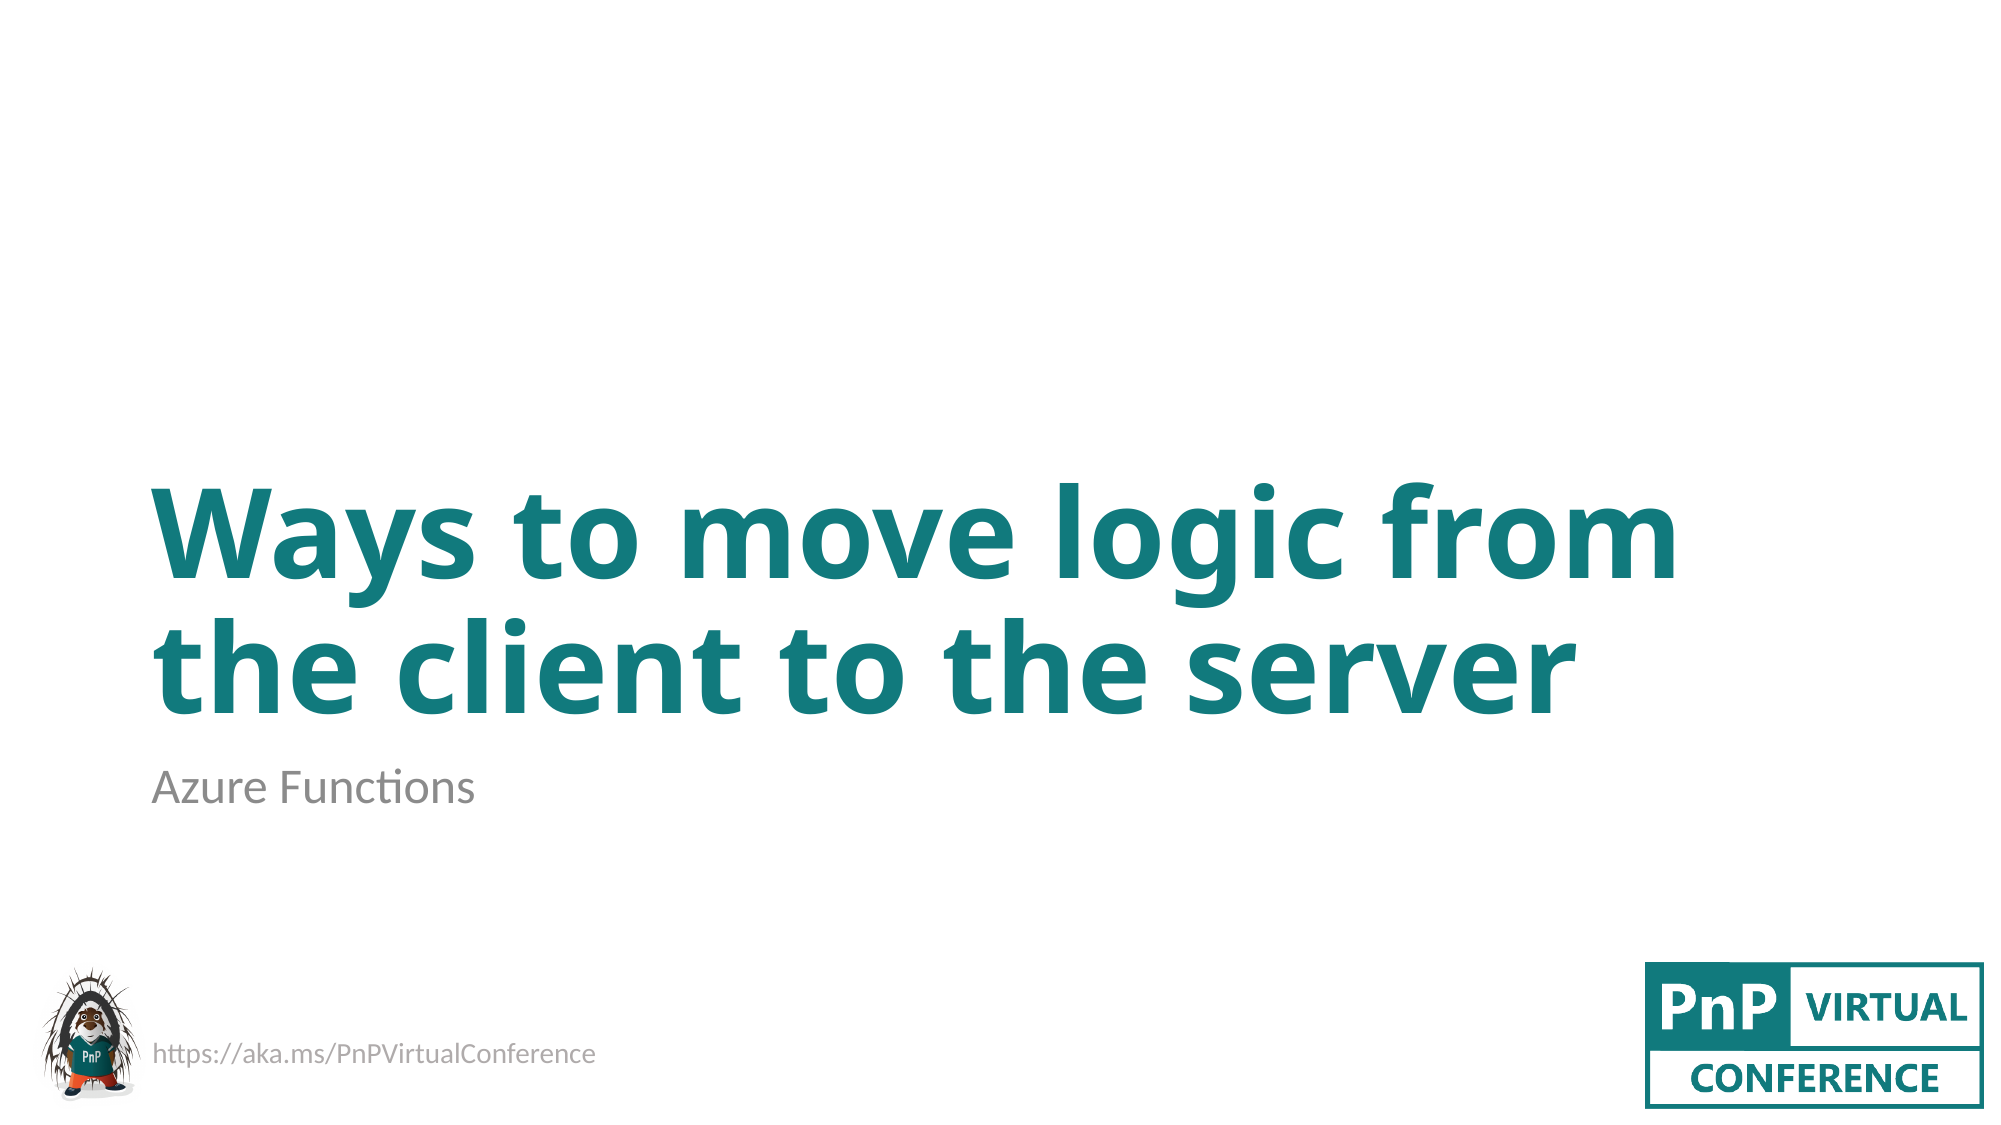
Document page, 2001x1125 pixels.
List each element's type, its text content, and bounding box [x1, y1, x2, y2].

title Ways to move logic from the client to the server [136, 280, 1862, 749]
picture [16, 962, 163, 1109]
list Azure Functions [136, 752, 1862, 999]
picture [1645, 962, 1984, 1109]
